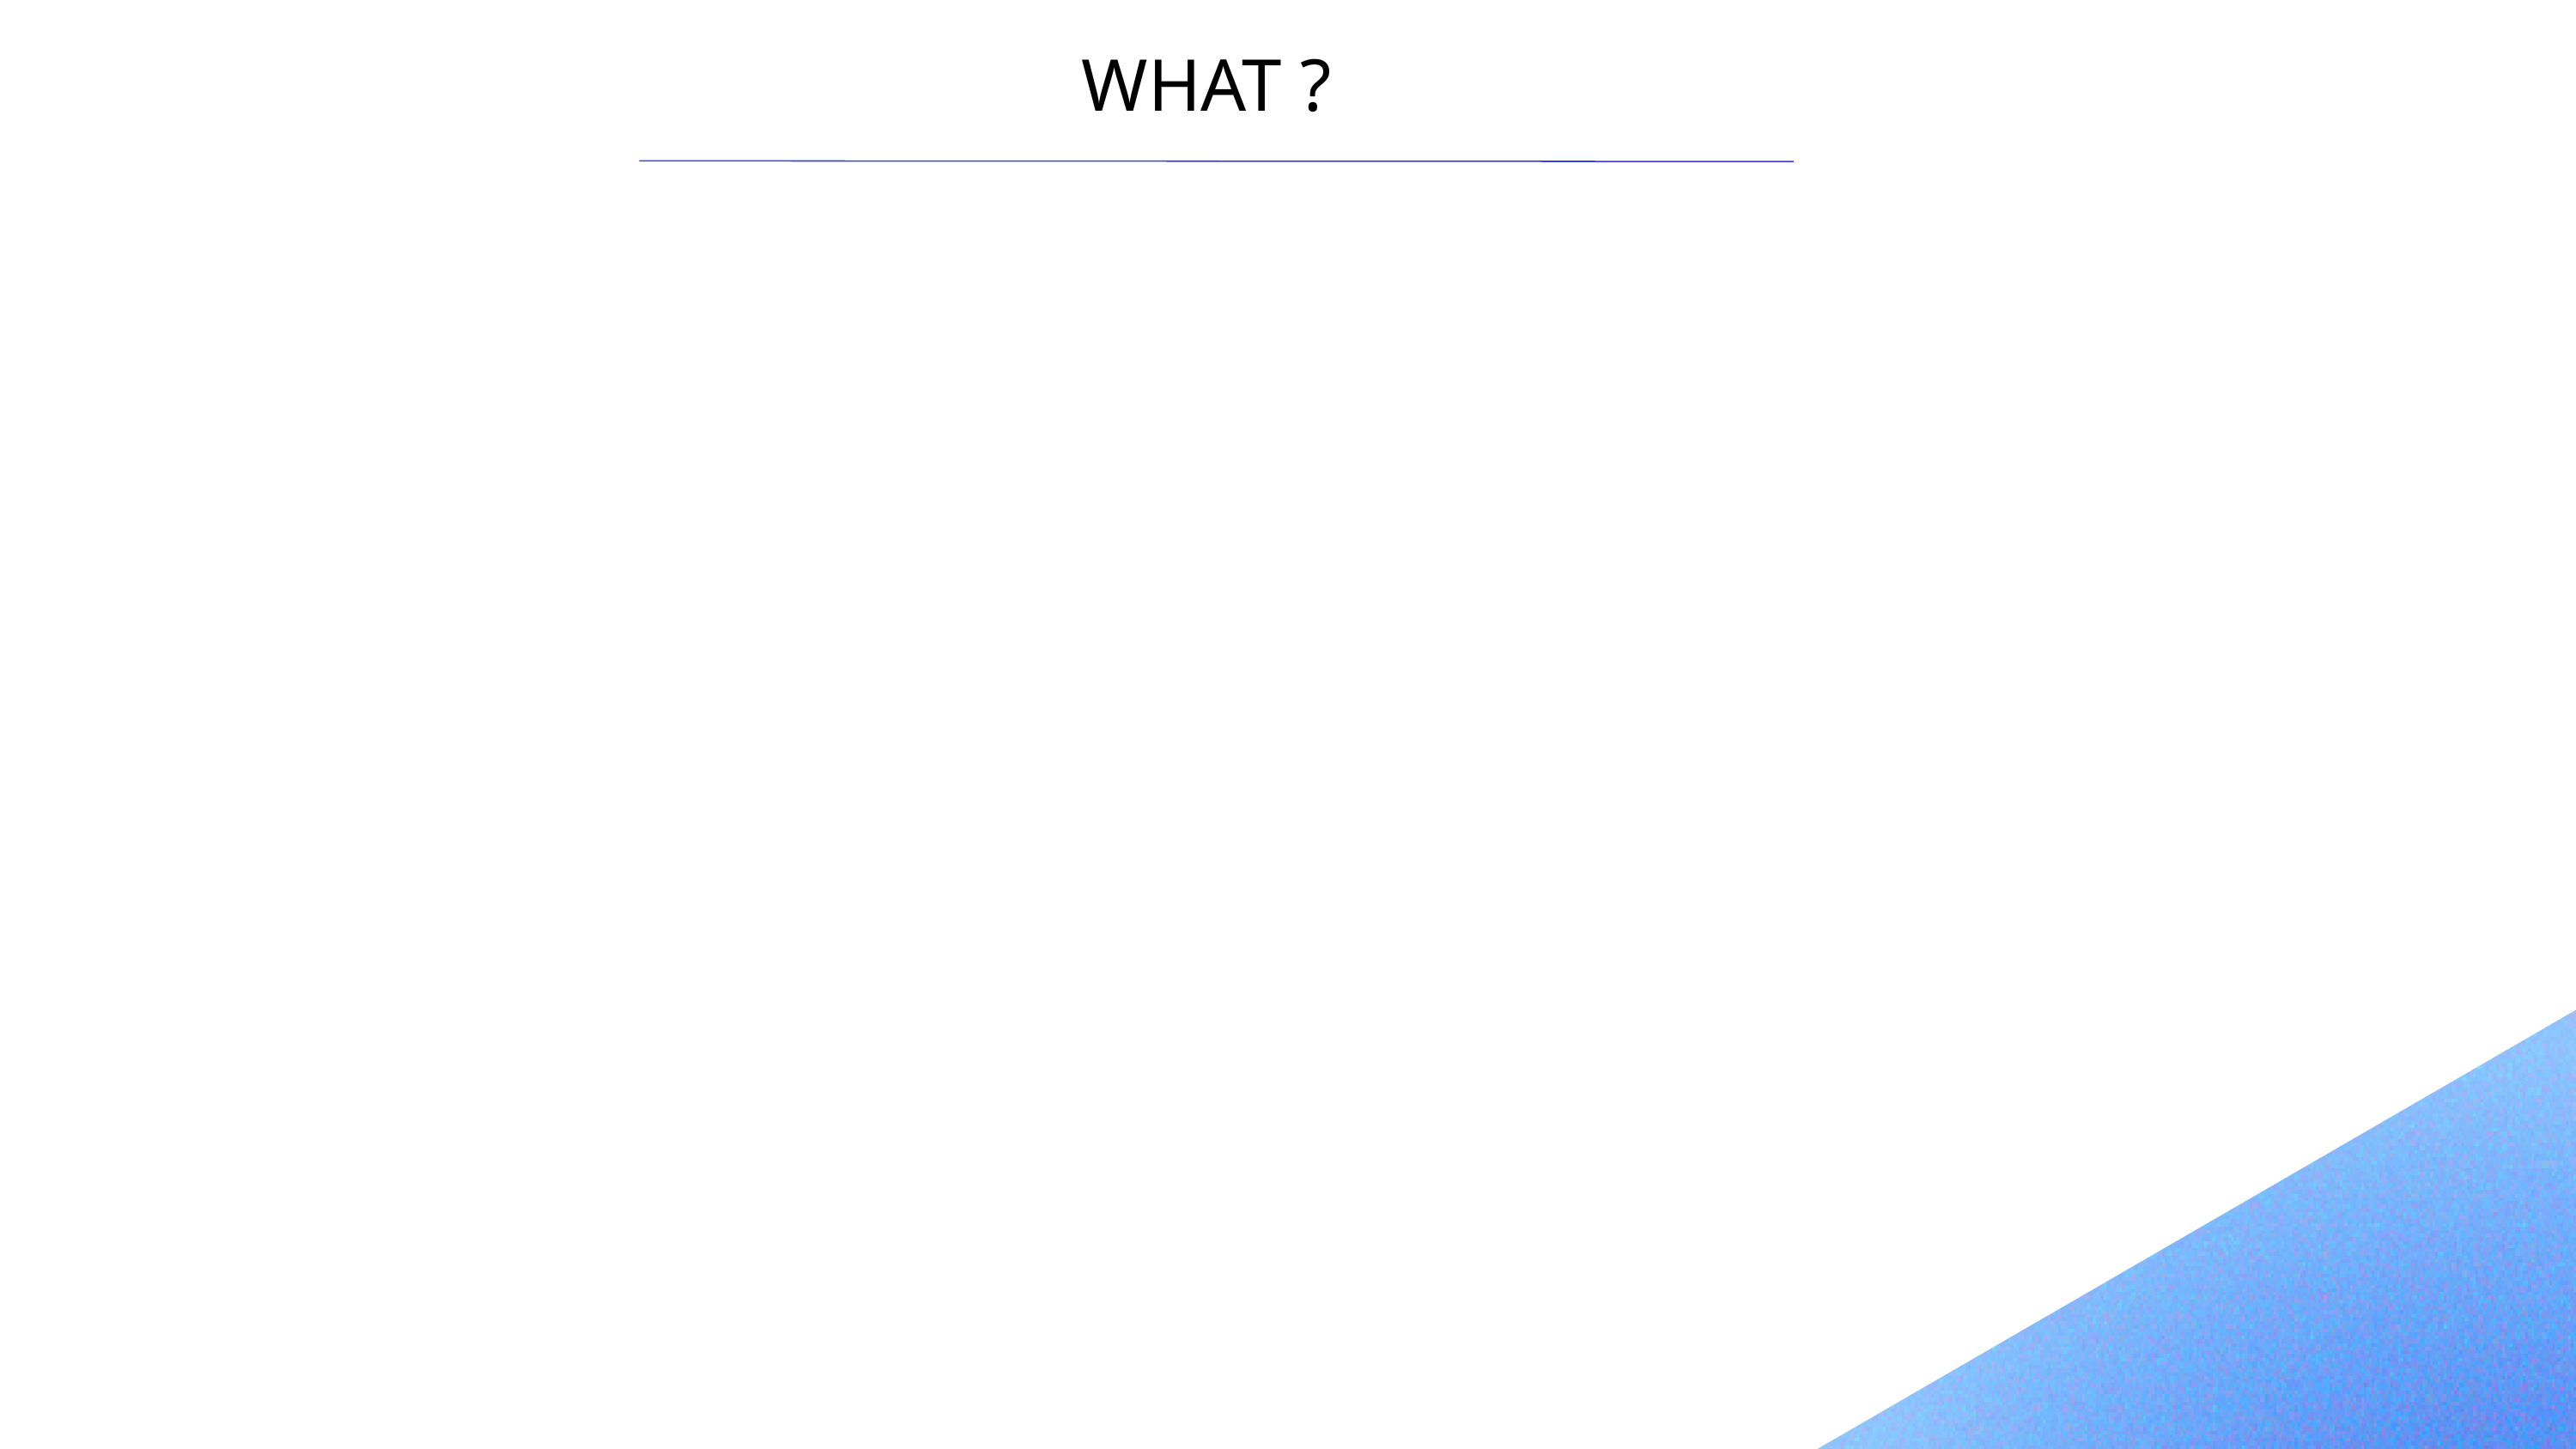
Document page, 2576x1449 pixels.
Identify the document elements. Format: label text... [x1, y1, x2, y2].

text_box [1817, 1009, 2576, 1449]
text_box WHAT ? [1071, 46, 1342, 126]
